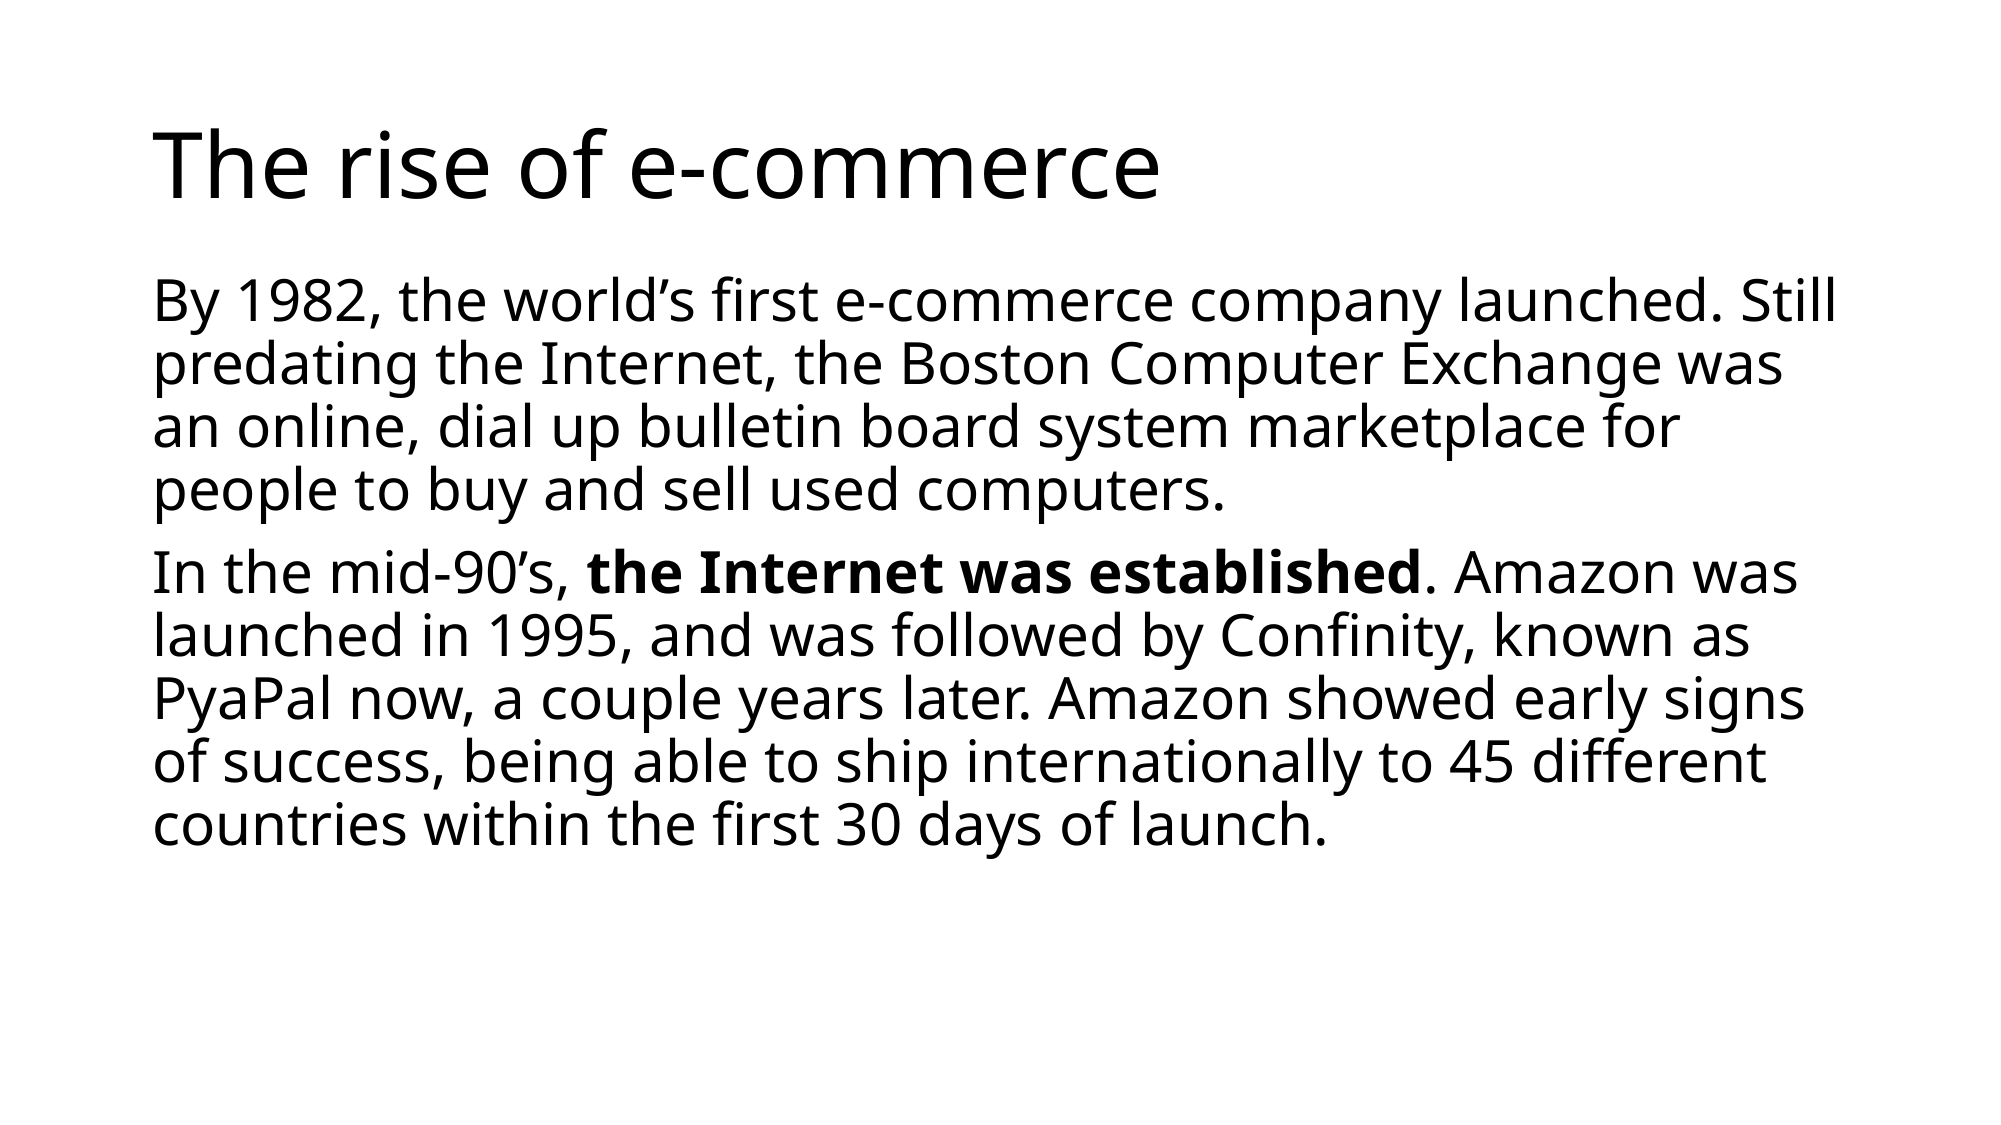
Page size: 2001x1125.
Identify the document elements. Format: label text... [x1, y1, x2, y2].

title The rise of e-commerce [137, 59, 1863, 263]
list By 1982, the world’s first e-commerce company launched. Still predating the Internet, the Boston Computer Exchange was an online, dial up bulletin board system marketplace for people to buy and sell used computers. In the mid-90’s, the Internet was established. Amazon was launched in 1995, and was followed by Confinity, known as PyaPal now, a couple years later. Amazon showed early signs of success, being able to ship internationally to 45 different countries within the first 30 days of launch. [137, 263, 1863, 1125]
